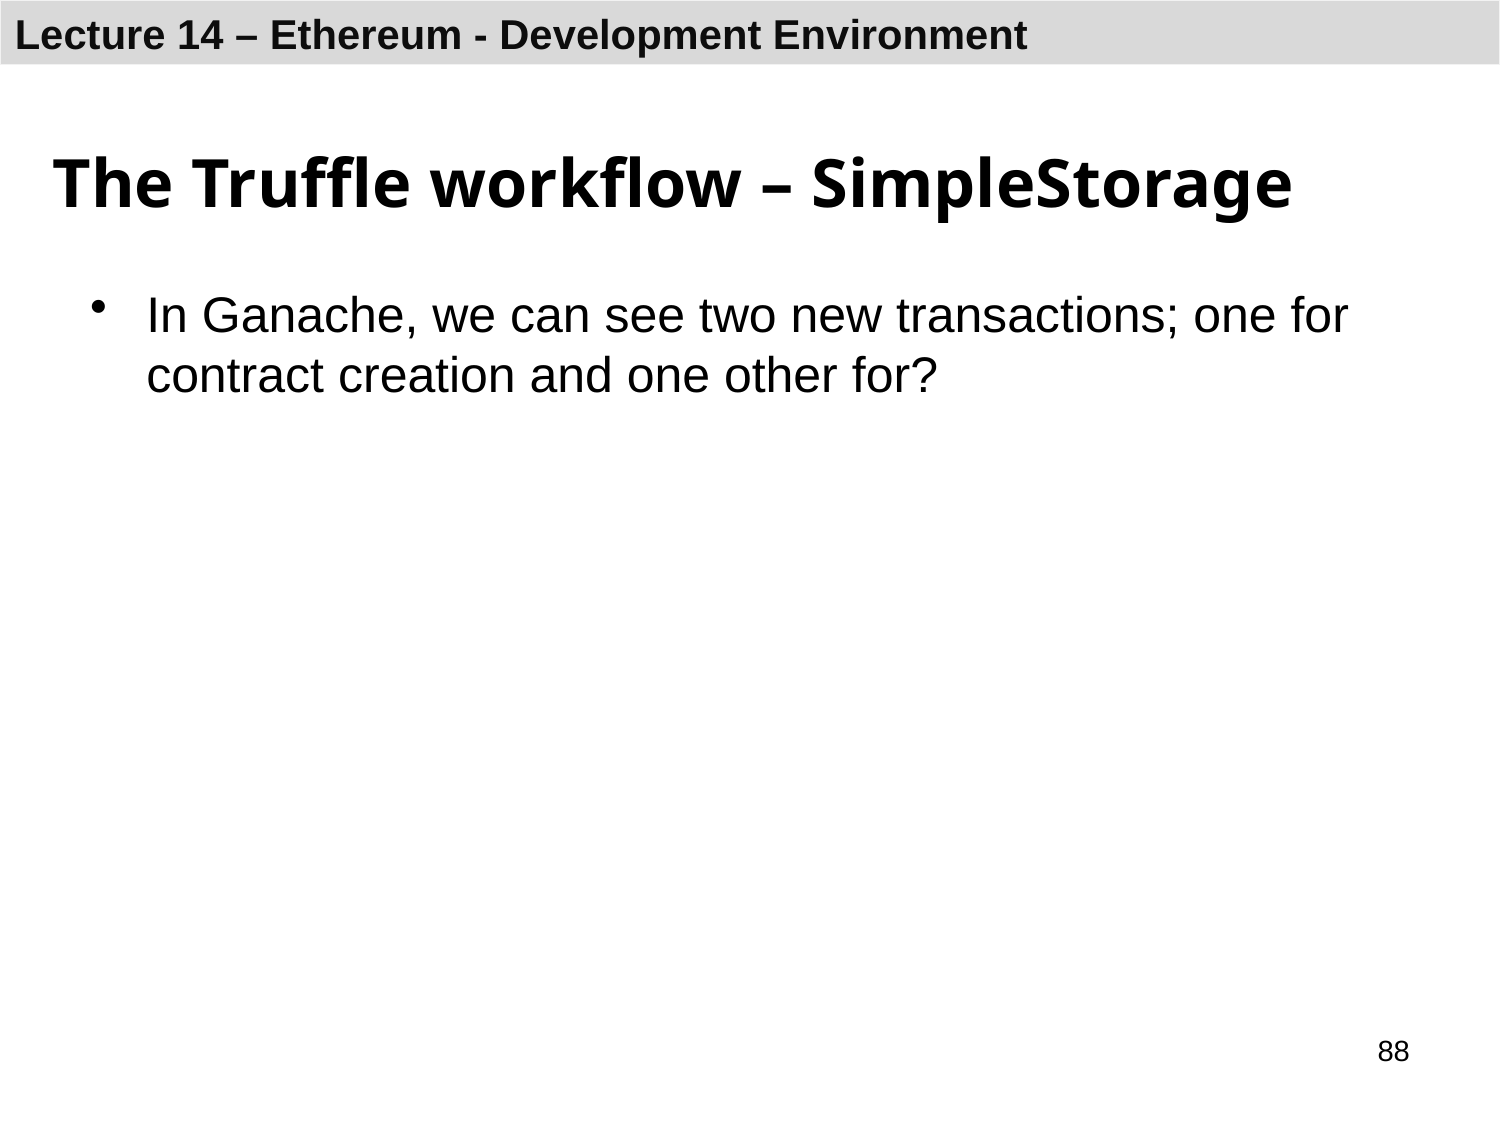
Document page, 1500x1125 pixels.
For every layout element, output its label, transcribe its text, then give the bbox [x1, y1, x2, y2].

slide_number 88 [1074, 1024, 1425, 1103]
title The Truffle workflow – SimpleStorage [37, 125, 1388, 238]
list In Ganache, we can see two new transactions; one for contract creation and one other for? [75, 275, 1425, 963]
